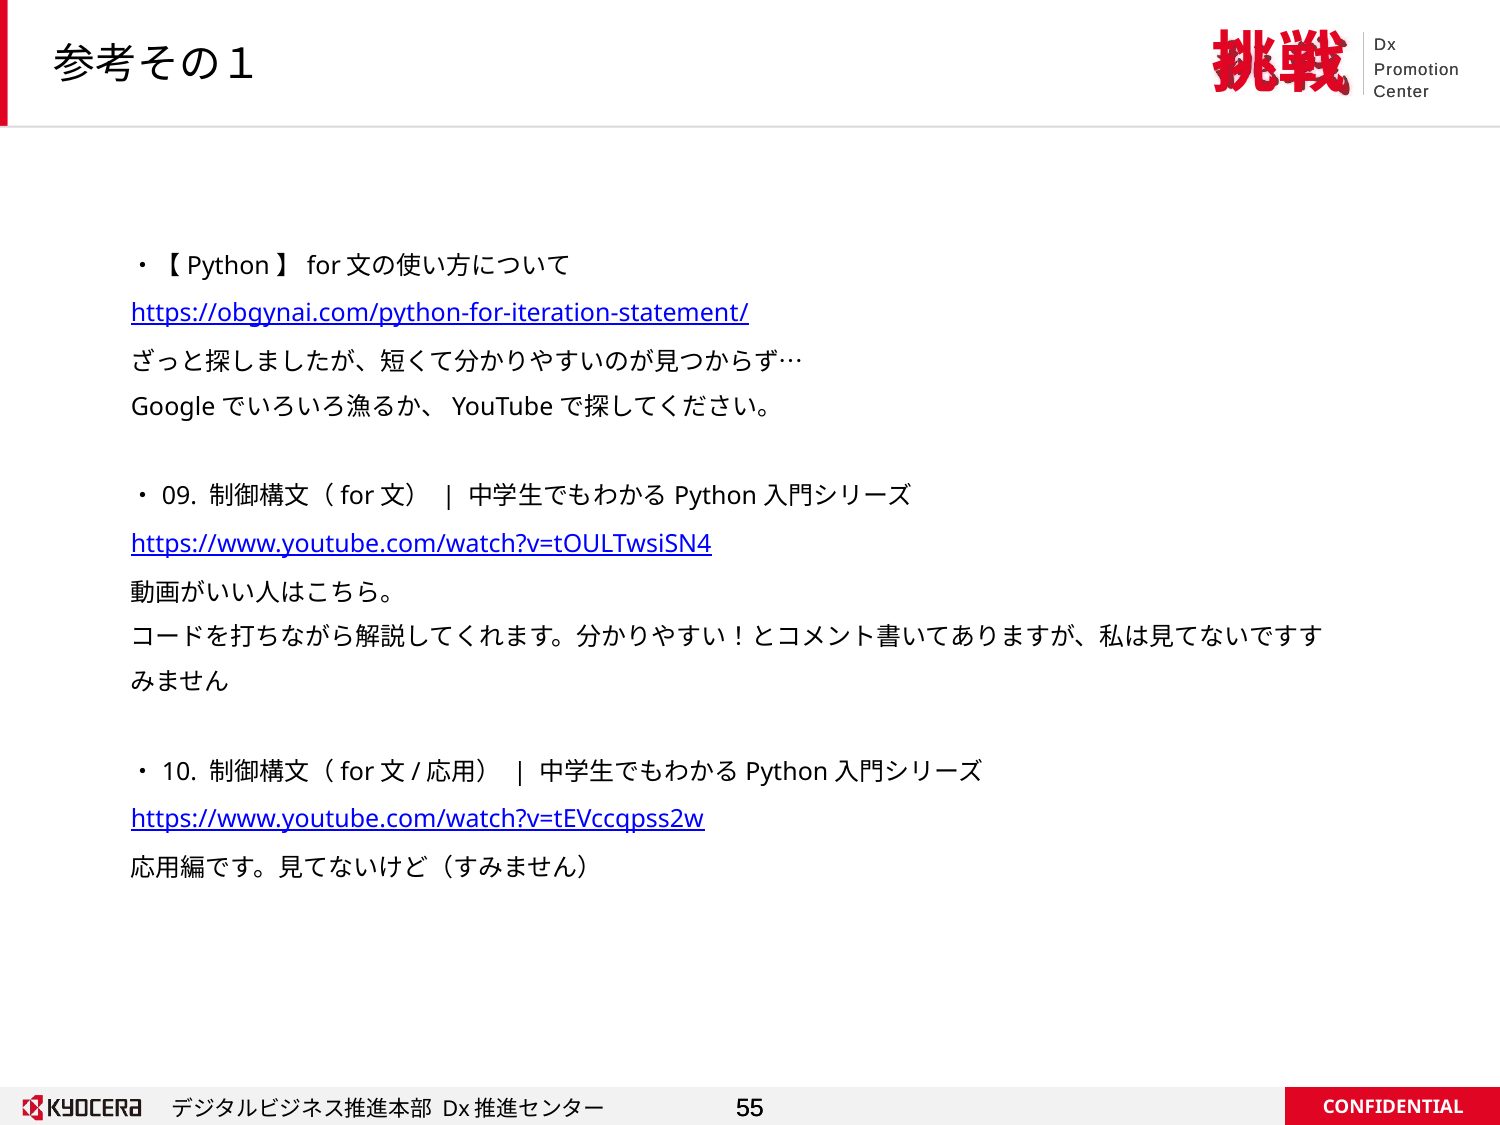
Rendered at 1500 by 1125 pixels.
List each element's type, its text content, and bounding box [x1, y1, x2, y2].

text_box ・【Python】for文の使い方について https://obgynai.com/python-for-iteration-statement/ ざっと探しましたが、短くて分かりやすいのが見つからず… Googleでいろいろ漁るか、YouTubeで探してください。 ・09. 制御構文（for文） | 中学生でもわかるPython入門シリーズ https://www.youtube.com/watch?v=tOULTwsiSN4 動画がいい人はこちら。 コードを打ちながら解説してくれます。分かりやすい！とコメント書いてありますが、私は見てないですすみません ・10. 制御構文（for文/応用） | 中学生でもわかるPython入門シリーズ https://www.youtube.com/watch?v=tEVccqpss2w 応用編です。見てないけど（すみません） [116, 227, 1343, 934]
title 参考その１ [38, 3, 1141, 121]
picture [1211, 30, 1354, 101]
picture [10, 1092, 153, 1125]
